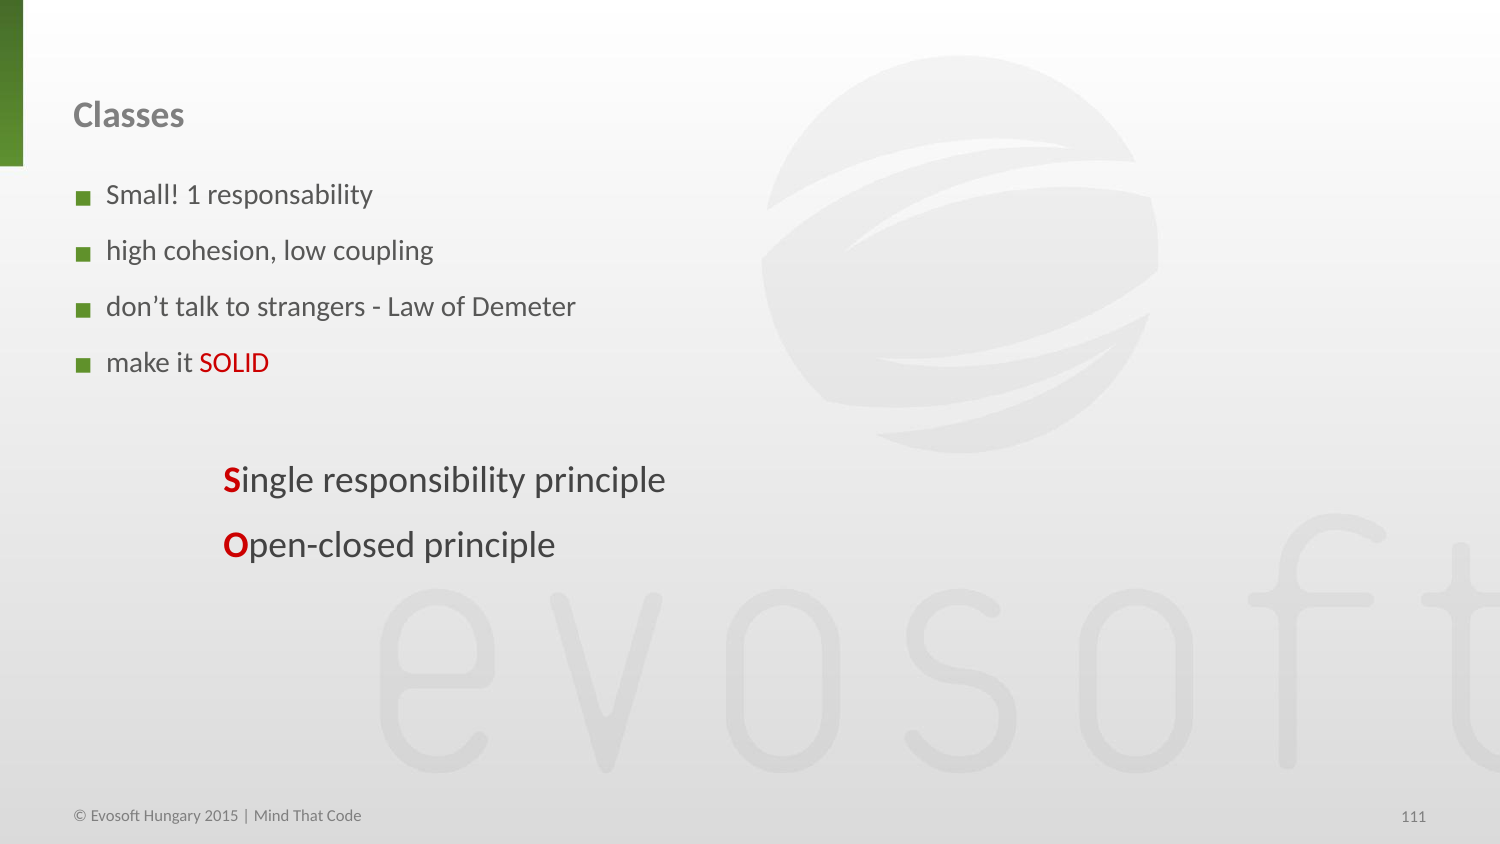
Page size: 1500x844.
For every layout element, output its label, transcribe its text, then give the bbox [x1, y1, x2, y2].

picture [0, 0, 1500, 844]
list Small! 1 responsability high cohesion, low coupling don’t talk to strangers - Law of Demeter make it SOLID Single responsibility principle Open-closed principle [73, 168, 1427, 786]
list Classes [73, 83, 1427, 129]
